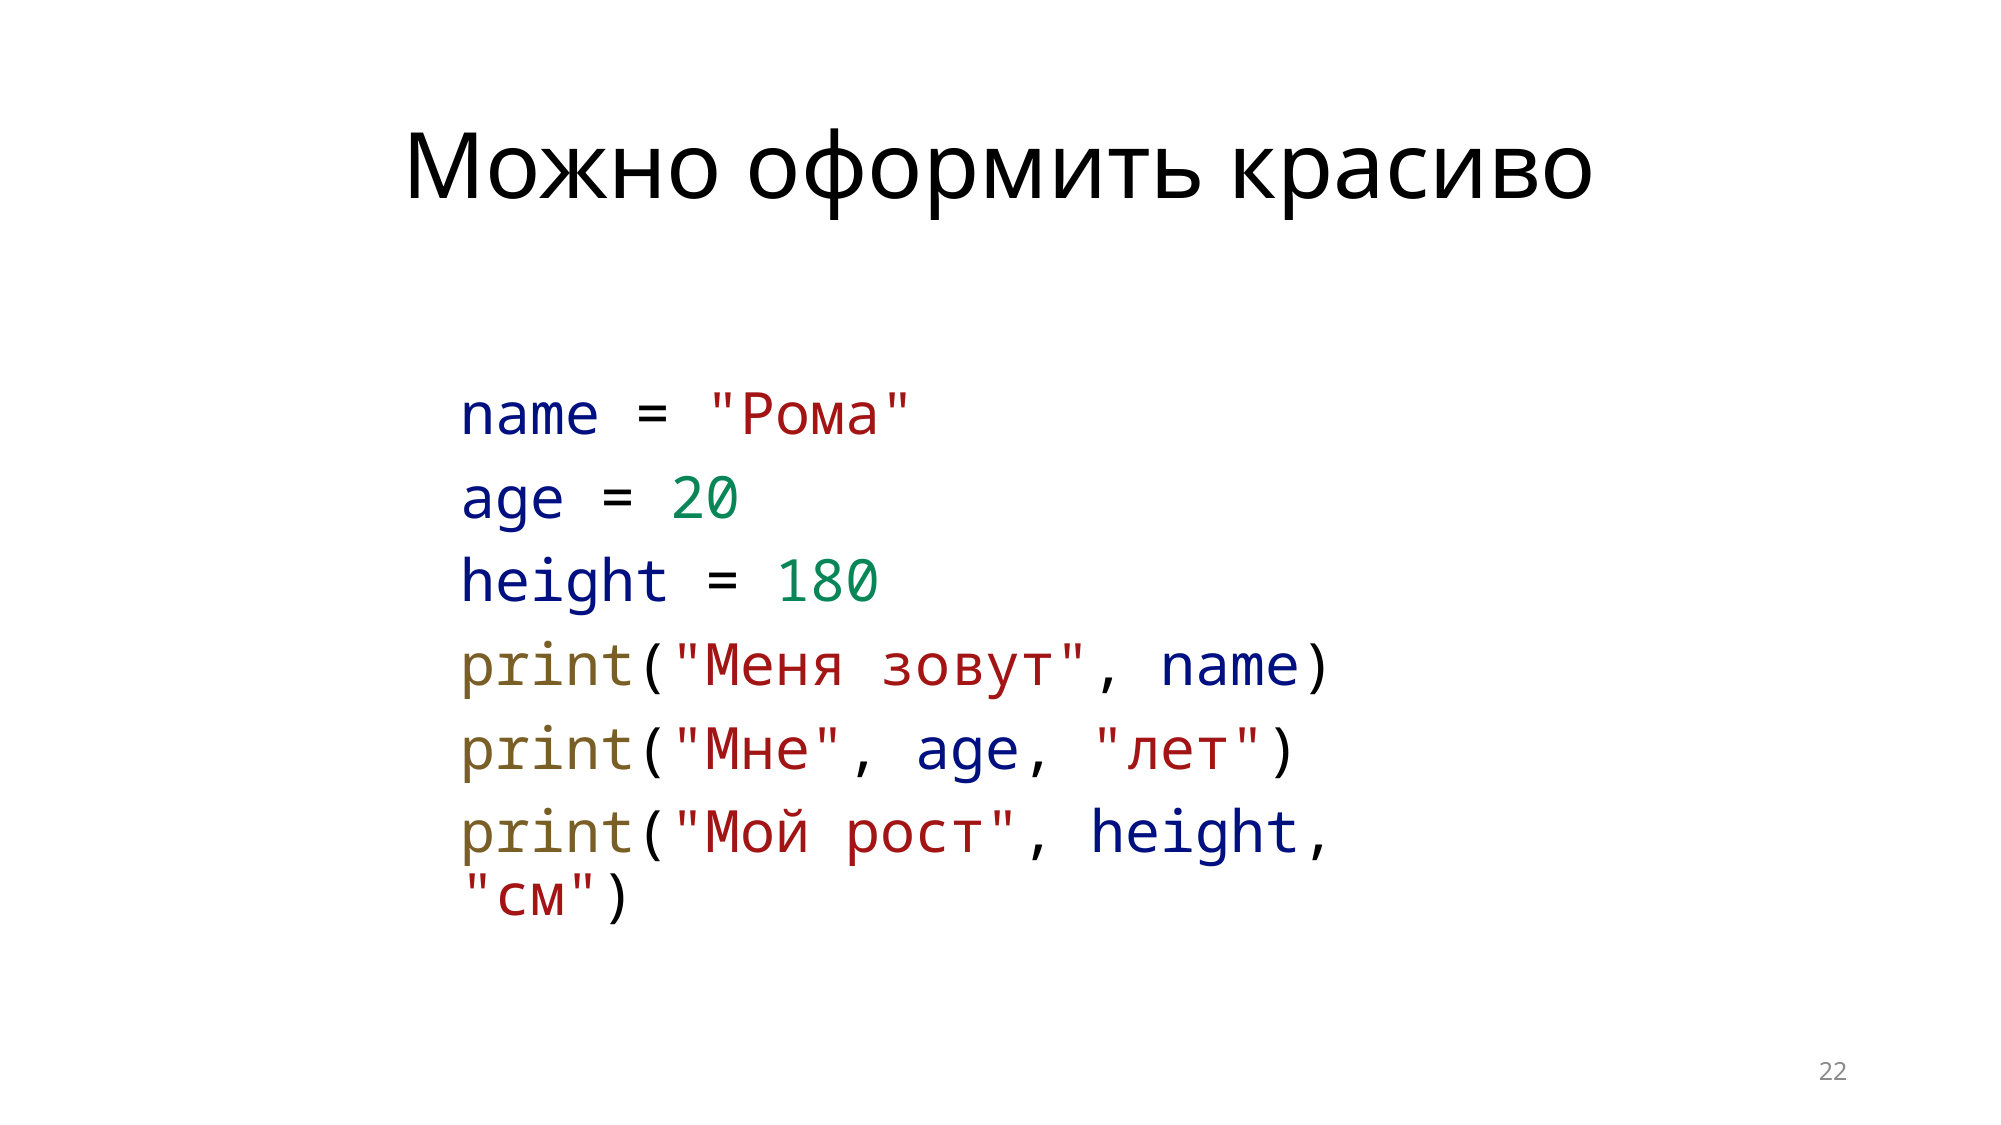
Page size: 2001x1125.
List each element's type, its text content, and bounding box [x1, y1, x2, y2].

title Можно оформить красиво [137, 59, 1863, 278]
list name = "Рома" age = 20 height = 180 print("Меня зовут", name) print("Мне", age, "лет") print("Мой рост", height, "см") [445, 299, 1555, 1014]
slide_number 22 [1412, 1042, 1863, 1103]
